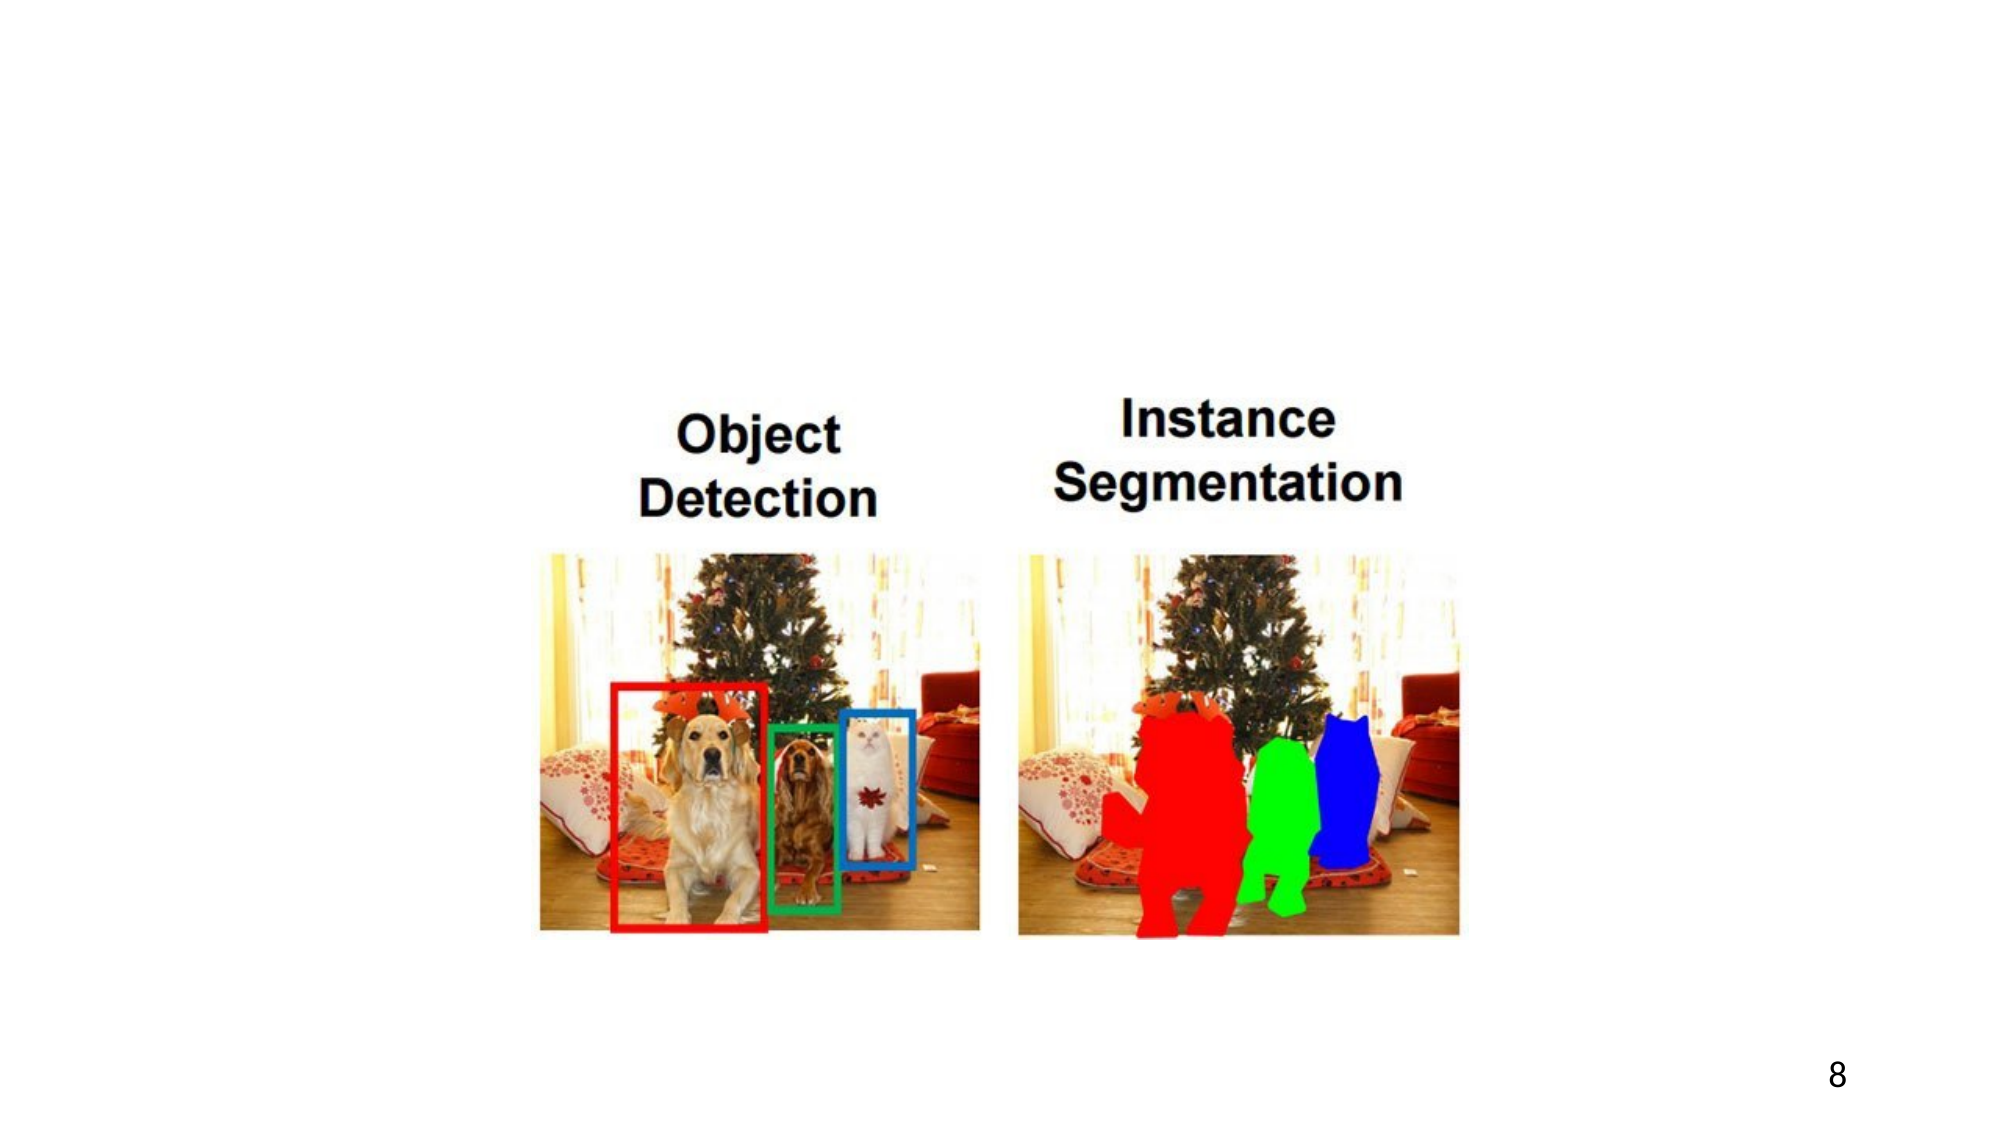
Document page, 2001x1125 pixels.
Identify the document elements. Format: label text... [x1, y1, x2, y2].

text_box 8 [1412, 1042, 1863, 1103]
picture [531, 373, 1469, 940]
